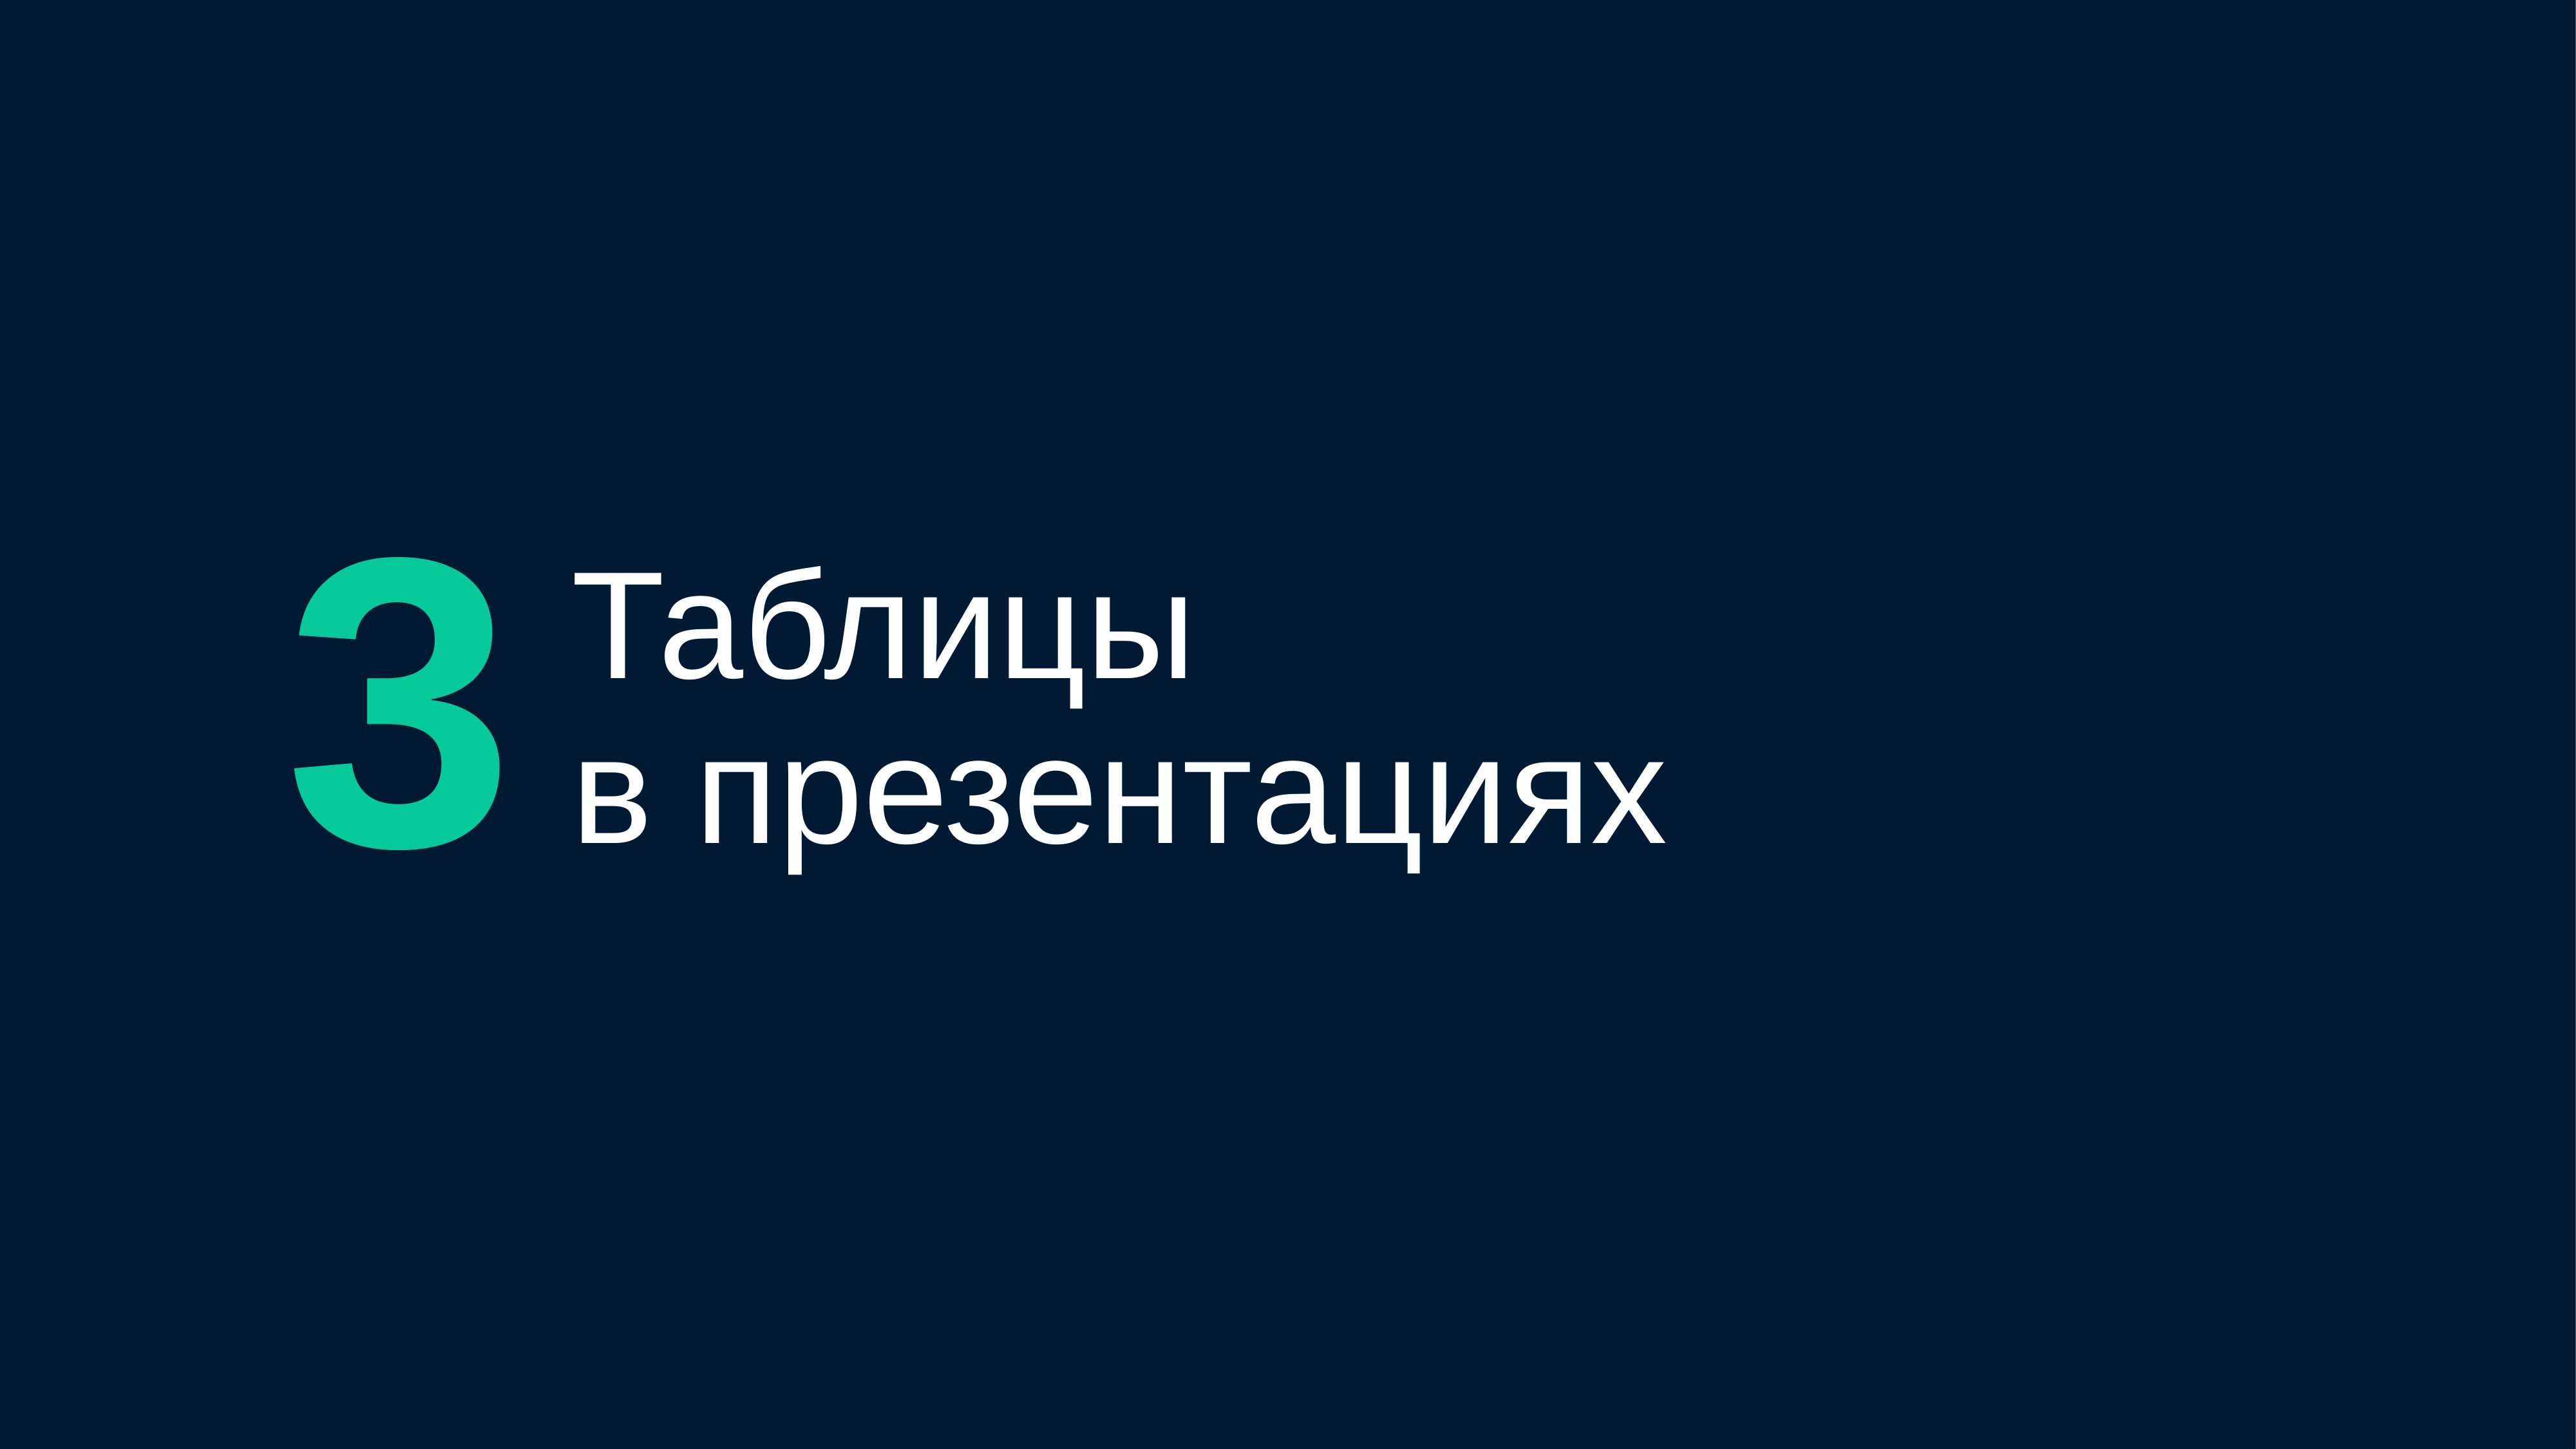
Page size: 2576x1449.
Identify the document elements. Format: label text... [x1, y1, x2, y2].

title Таблицы в презентациях [572, 421, 2337, 888]
list 3 [285, 421, 524, 936]
